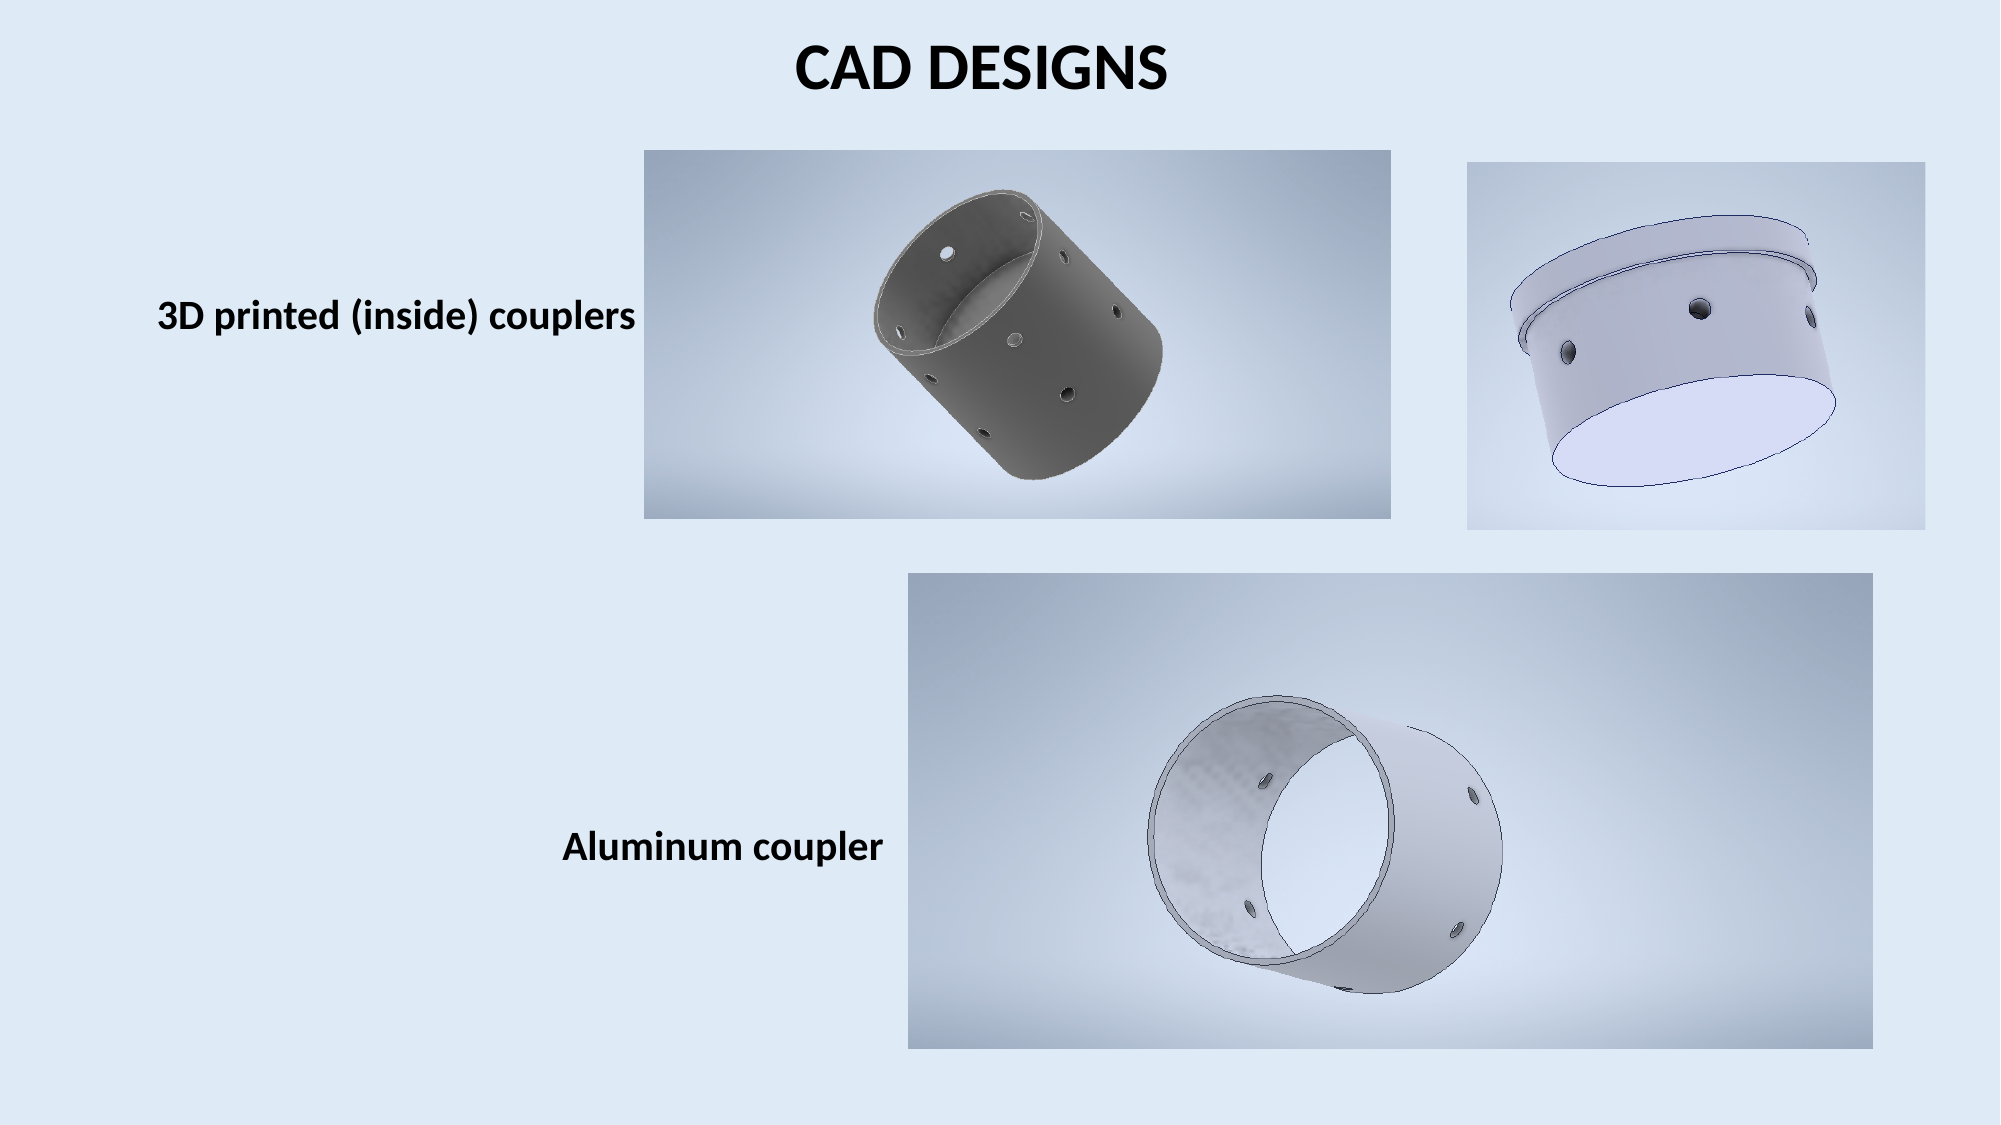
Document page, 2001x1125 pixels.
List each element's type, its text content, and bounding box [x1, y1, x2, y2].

picture [908, 573, 1873, 1049]
text_box CAD DESIGNS [39, 15, 1926, 111]
text_box Aluminum coupler [357, 810, 908, 876]
picture [644, 150, 1391, 519]
picture [1467, 162, 1926, 530]
text_box 3D printed (inside) couplers [0, 280, 644, 346]
